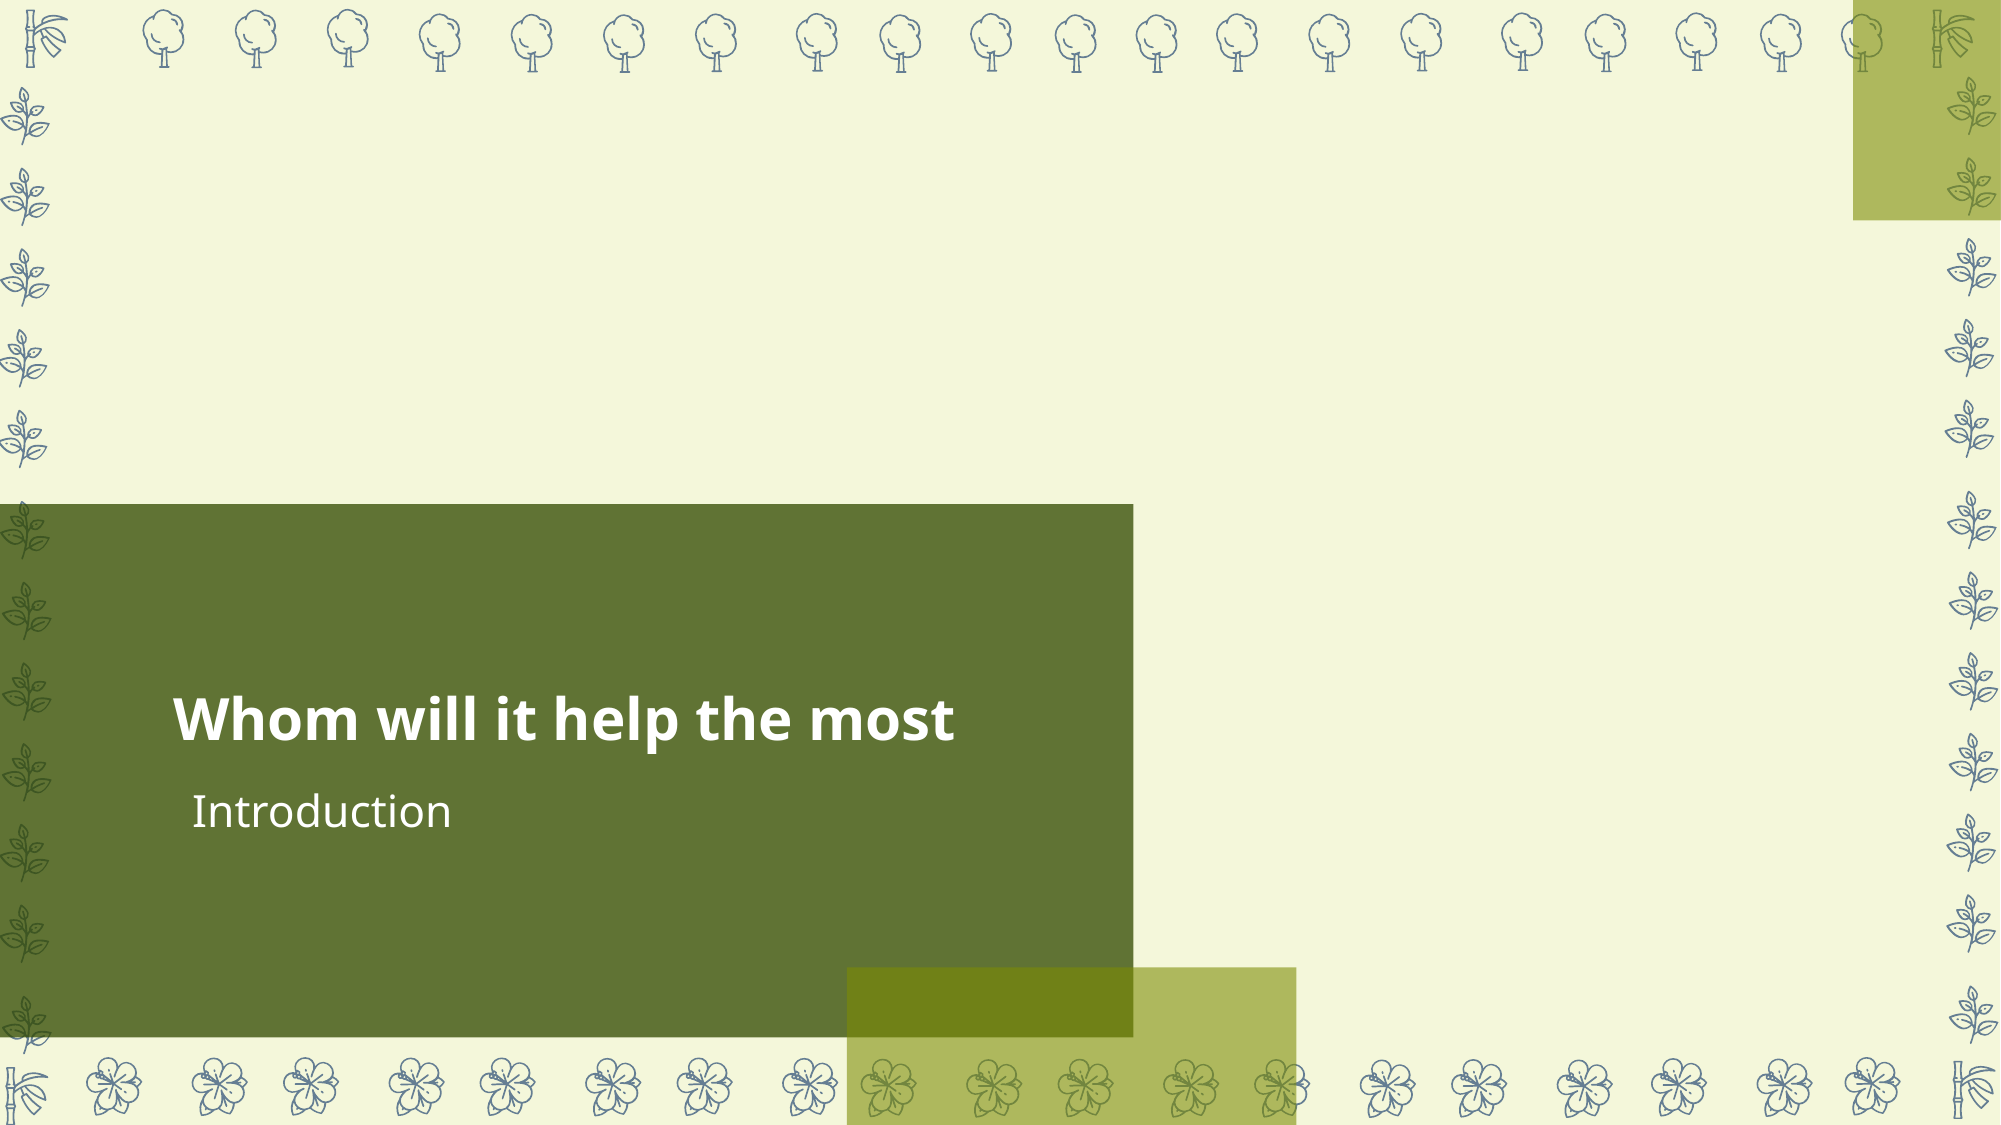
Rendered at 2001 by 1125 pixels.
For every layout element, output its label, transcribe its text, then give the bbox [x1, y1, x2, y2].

subtitle Introduction [158, 768, 776, 942]
title Whom will it help the most [158, 624, 1134, 809]
